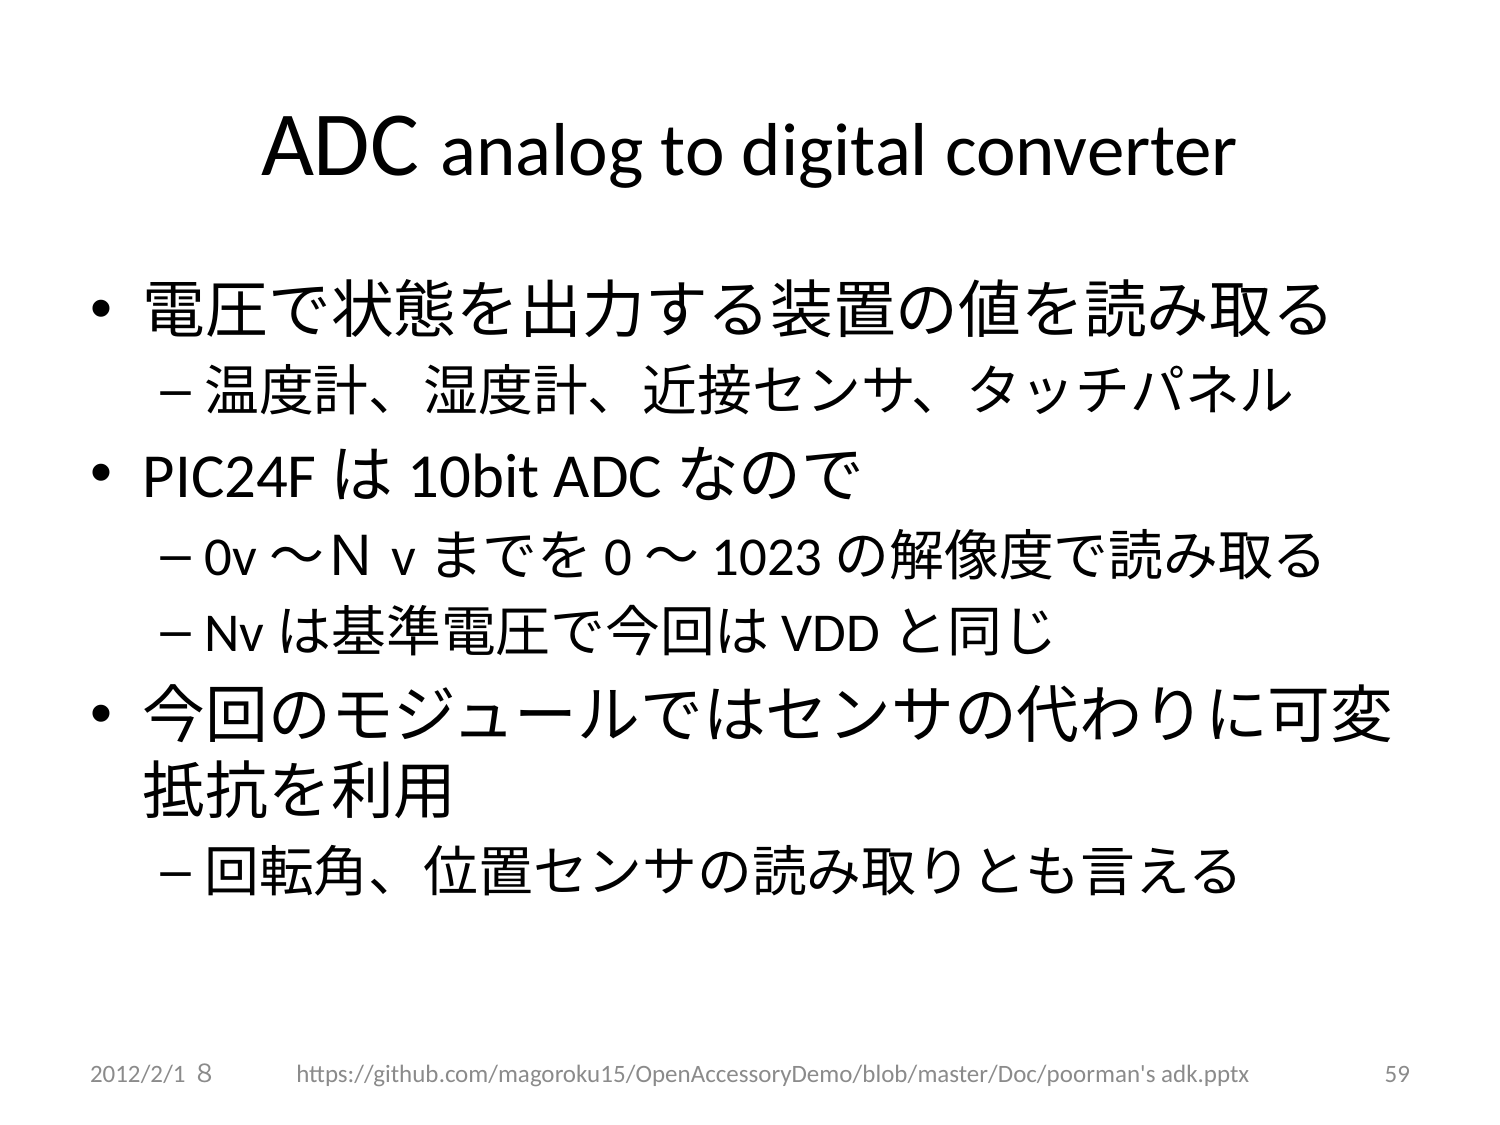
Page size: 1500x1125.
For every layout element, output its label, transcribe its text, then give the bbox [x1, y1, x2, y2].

title ADC analog to digital converter [75, 45, 1425, 233]
footer https://github.com/magoroku15/OpenAccessoryDemo/blob/master/Doc/poorman's adk.pptx [242, 1042, 1306, 1103]
slide_number 59 [1306, 1042, 1425, 1103]
list 電圧で状態を出力する装置の値を読み取る 温度計、湿度計、近接センサ、タッチパネル PIC24Fは10bit ADCなので 0v～Ｎvまでを0～1023の解像度で読み取る Nvは基準電圧で今回はVDDと同じ 今回のモジュールではセンサの代わりに可変抵抗を利用 回転角、位置センサの読み取りとも言える [75, 262, 1425, 1005]
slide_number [75, 1042, 242, 1103]
